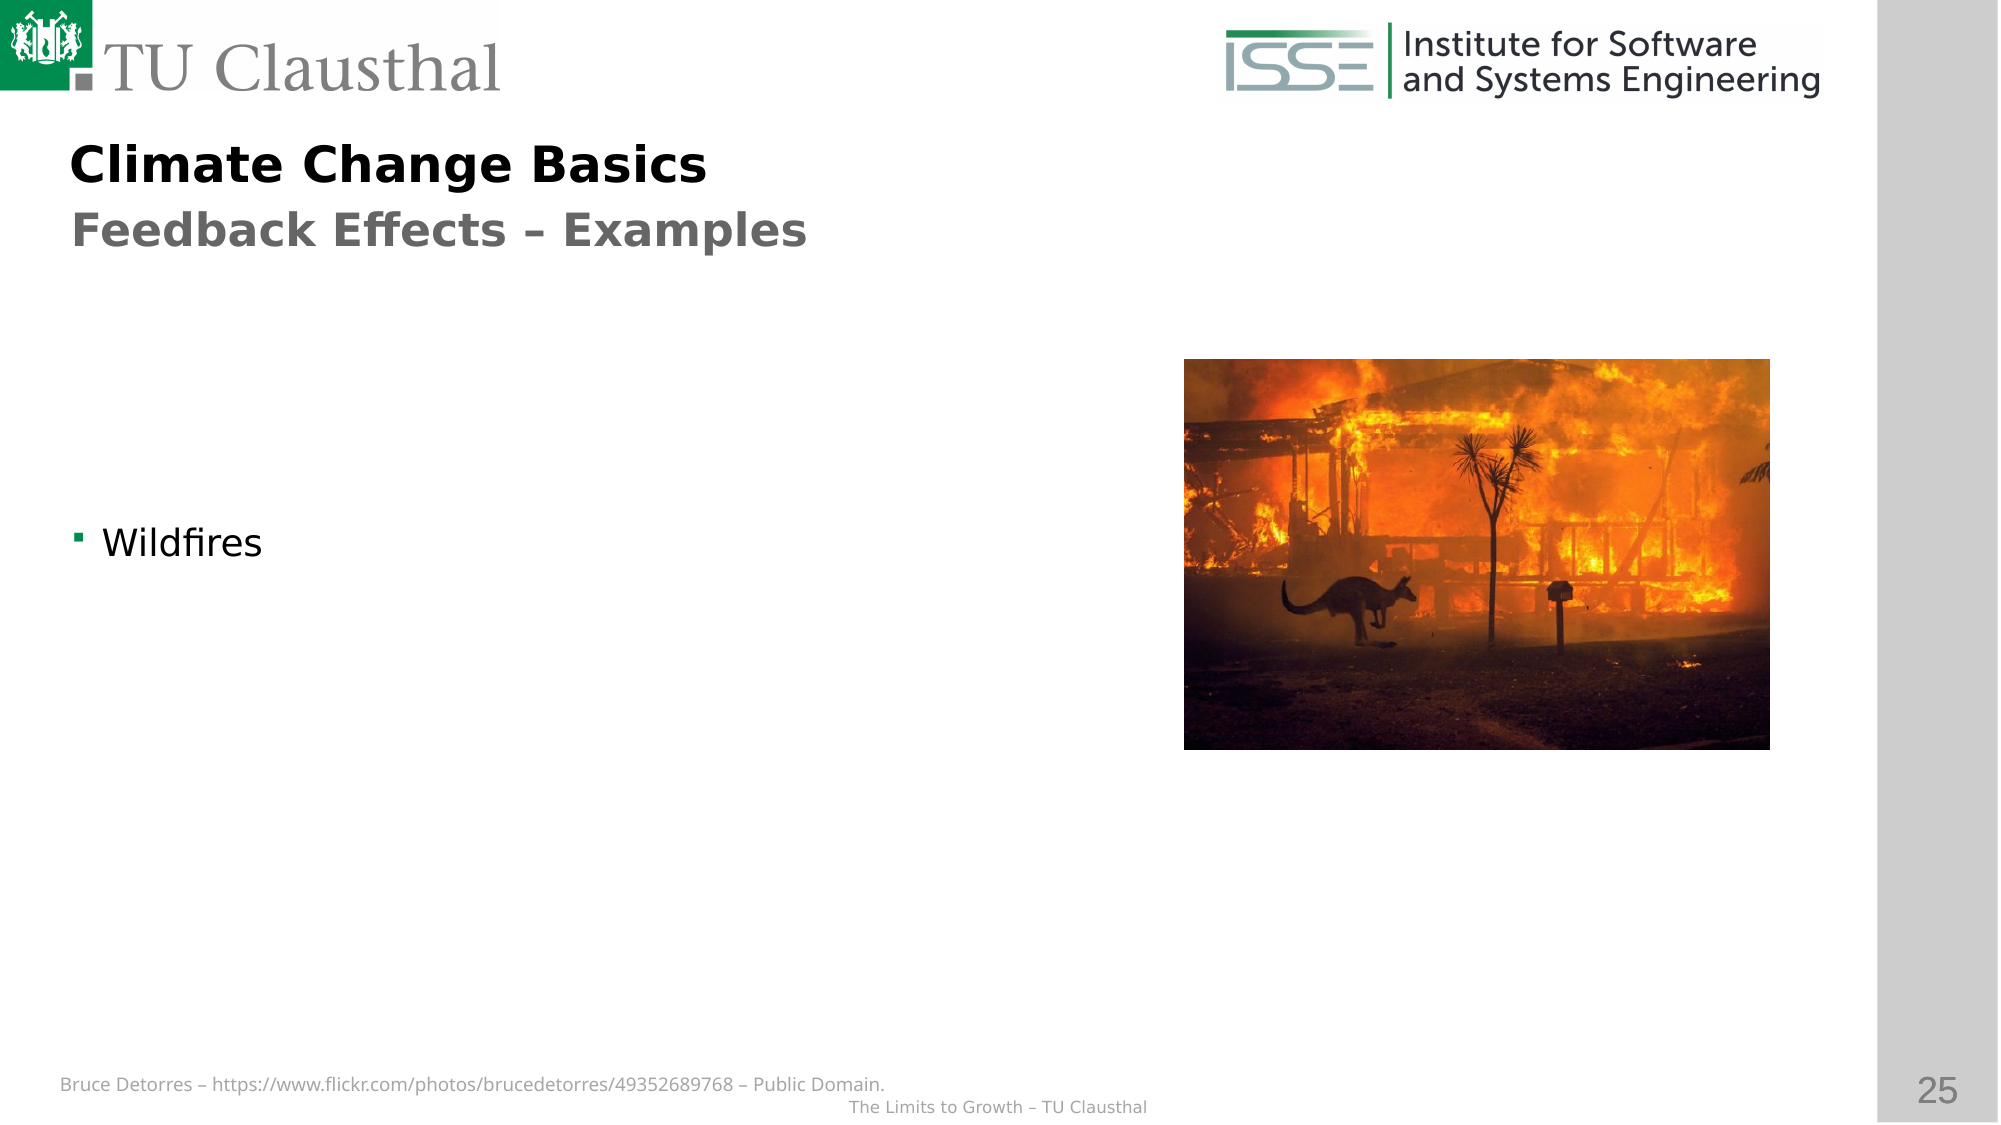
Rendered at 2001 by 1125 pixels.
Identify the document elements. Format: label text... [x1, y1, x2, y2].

text_box Wildfires Ice-Albedo effect Thawing permafrost Warming ocean → collapse of the Gulf Stream [54, 207, 1817, 1033]
picture [1218, 22, 1825, 105]
text_box Bruce Detorres – https://www.flickr.com/photos/brucedetorres/49352689768 – Public Domain. [44, 1065, 1321, 1103]
picture [1184, 359, 1770, 750]
text_box Climate Change Basics [54, 125, 1817, 206]
text_box Feedback Effects – Examples [70, 188, 1769, 269]
picture [0, 0, 500, 91]
